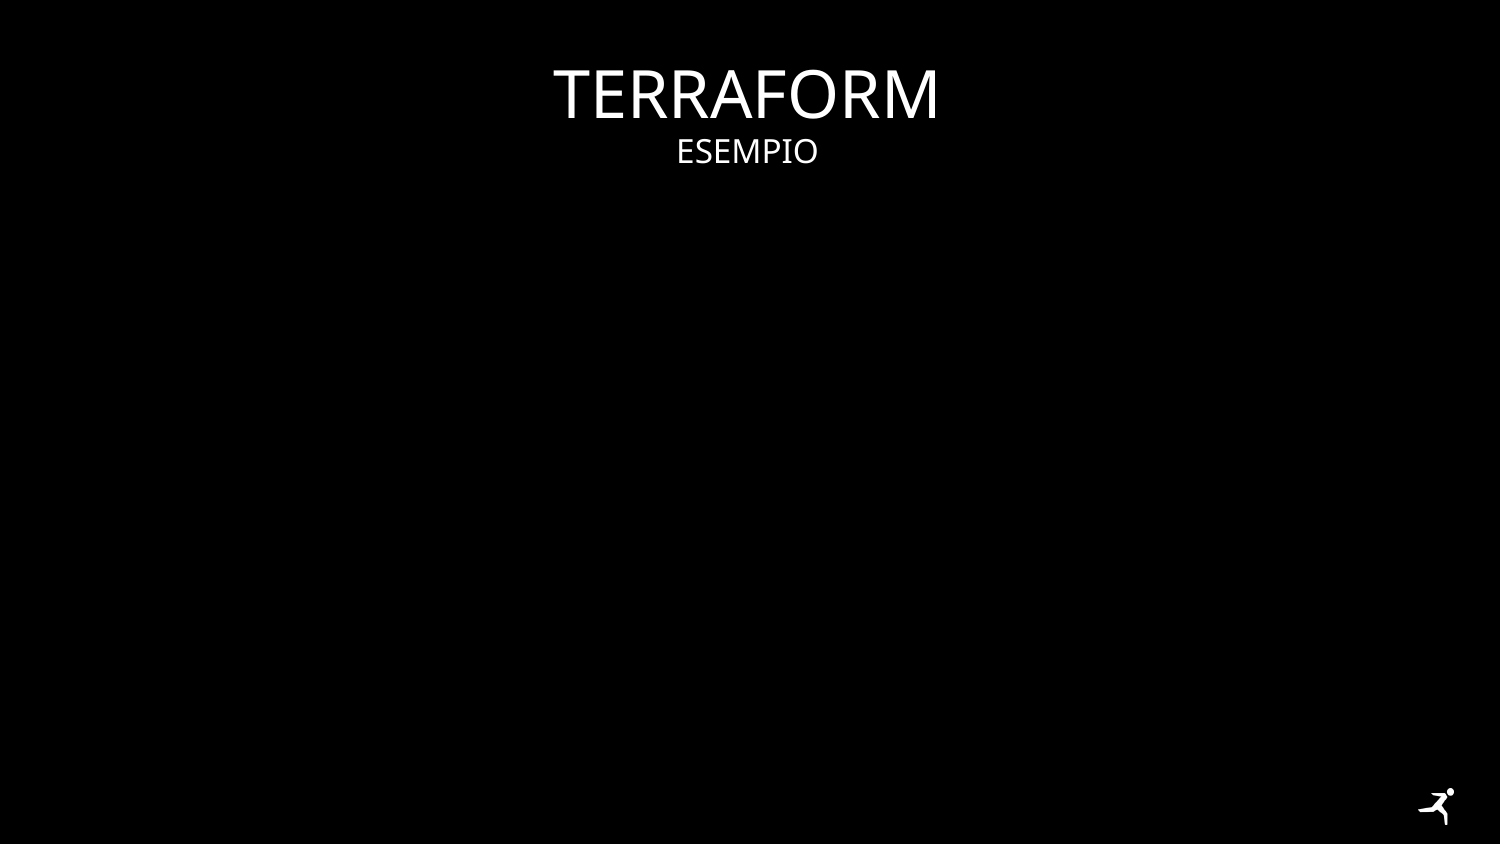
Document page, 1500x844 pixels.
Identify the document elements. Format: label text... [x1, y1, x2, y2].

picture [1418, 788, 1454, 825]
title terraform [94, 66, 1402, 111]
subtitle esempio [94, 123, 1402, 178]
